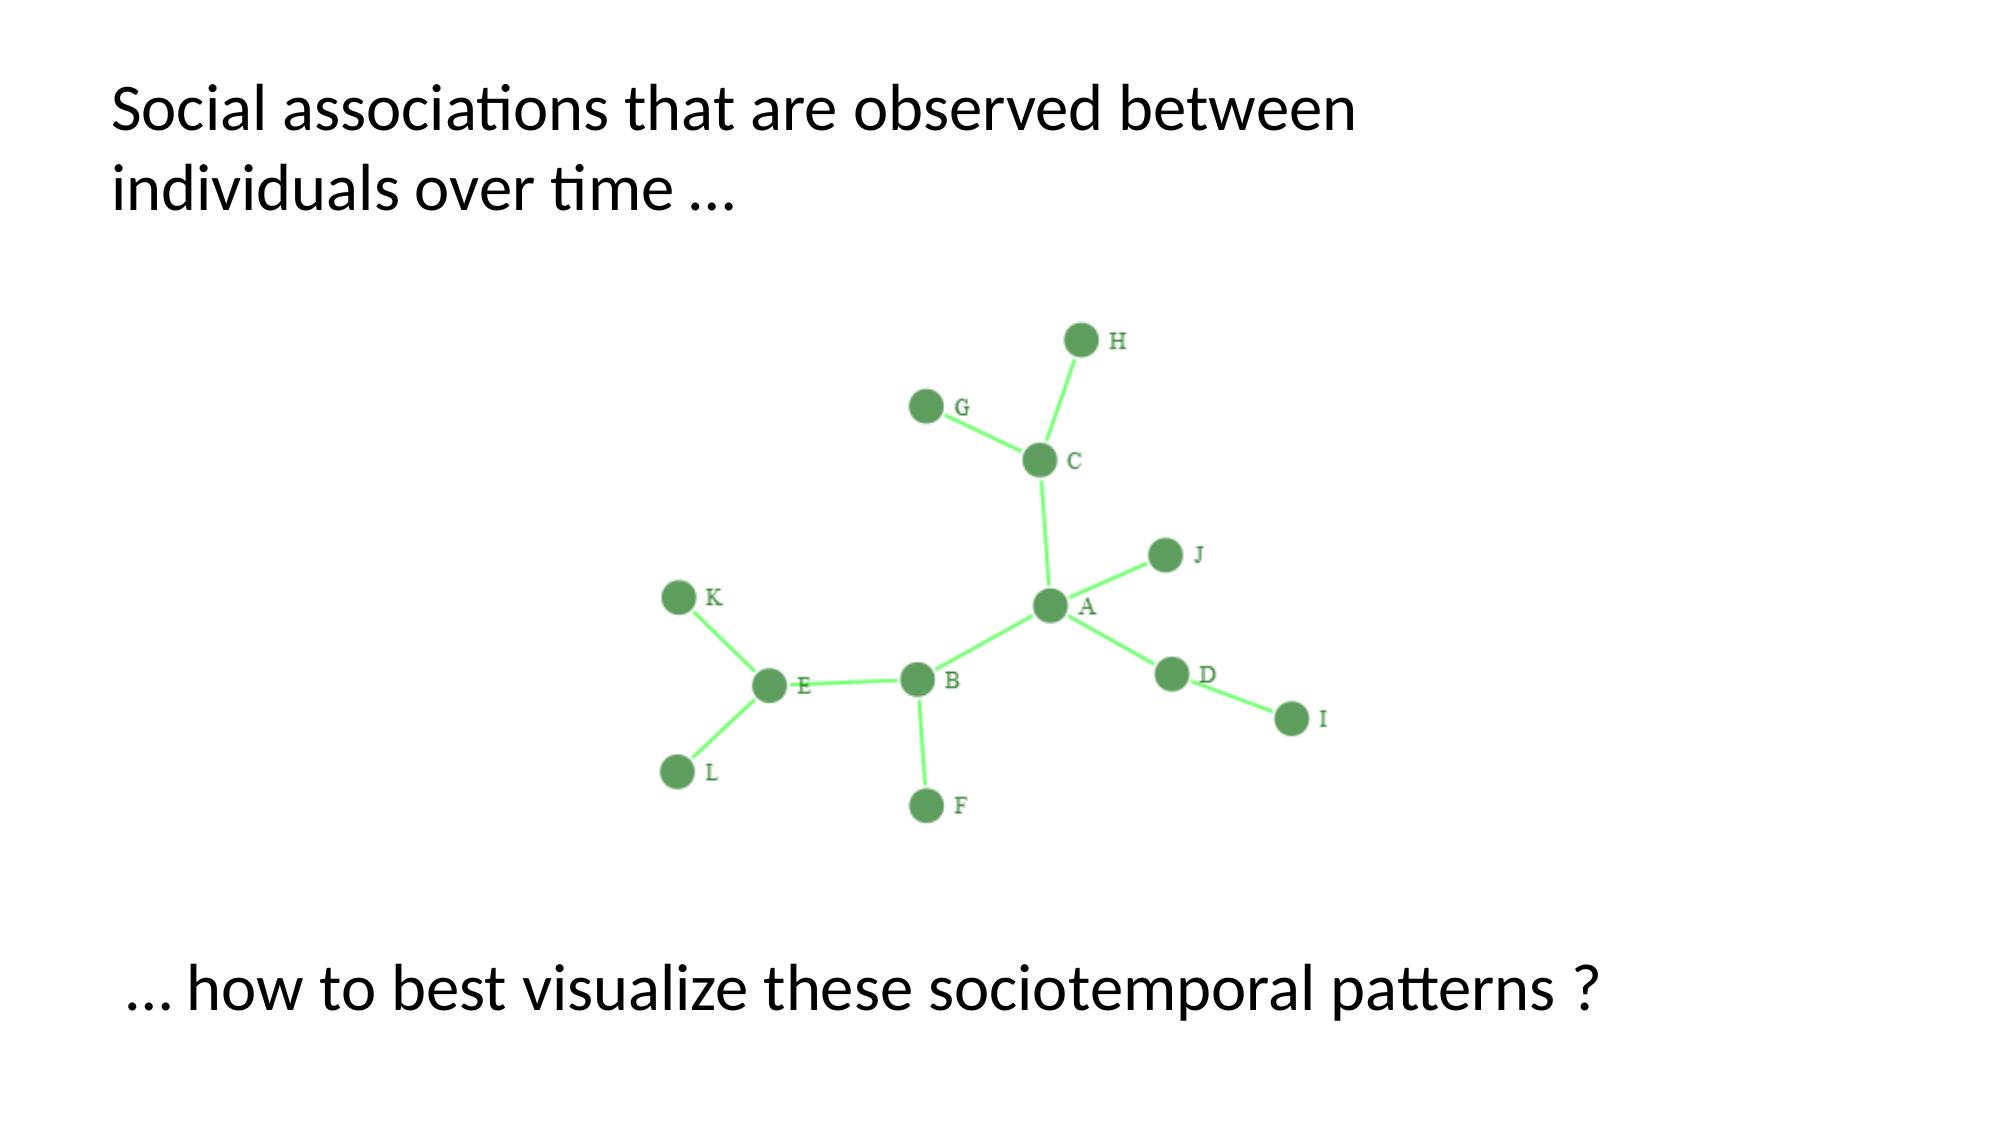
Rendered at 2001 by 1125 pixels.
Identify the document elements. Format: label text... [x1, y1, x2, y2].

text_box Social associations that are observed between individuals over time … … how to best visualize these sociotemporal patterns ? [96, 56, 1646, 1111]
picture [301, 132, 1646, 1083]
